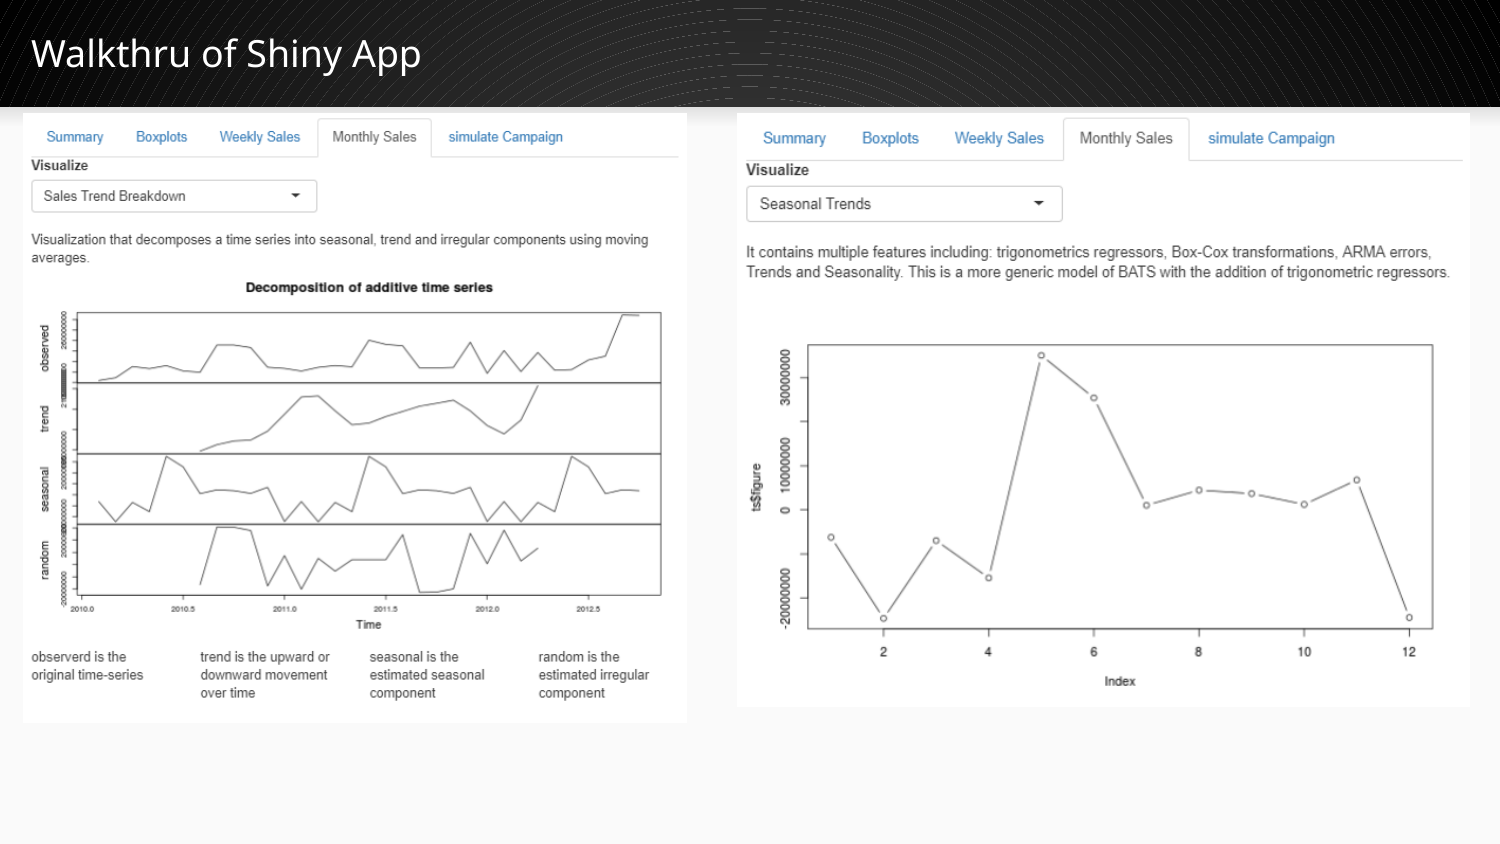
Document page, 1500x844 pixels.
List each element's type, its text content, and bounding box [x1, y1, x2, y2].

picture [737, 113, 1470, 707]
title Walkthru of Shiny App [16, 2, 1464, 102]
picture [23, 113, 687, 723]
